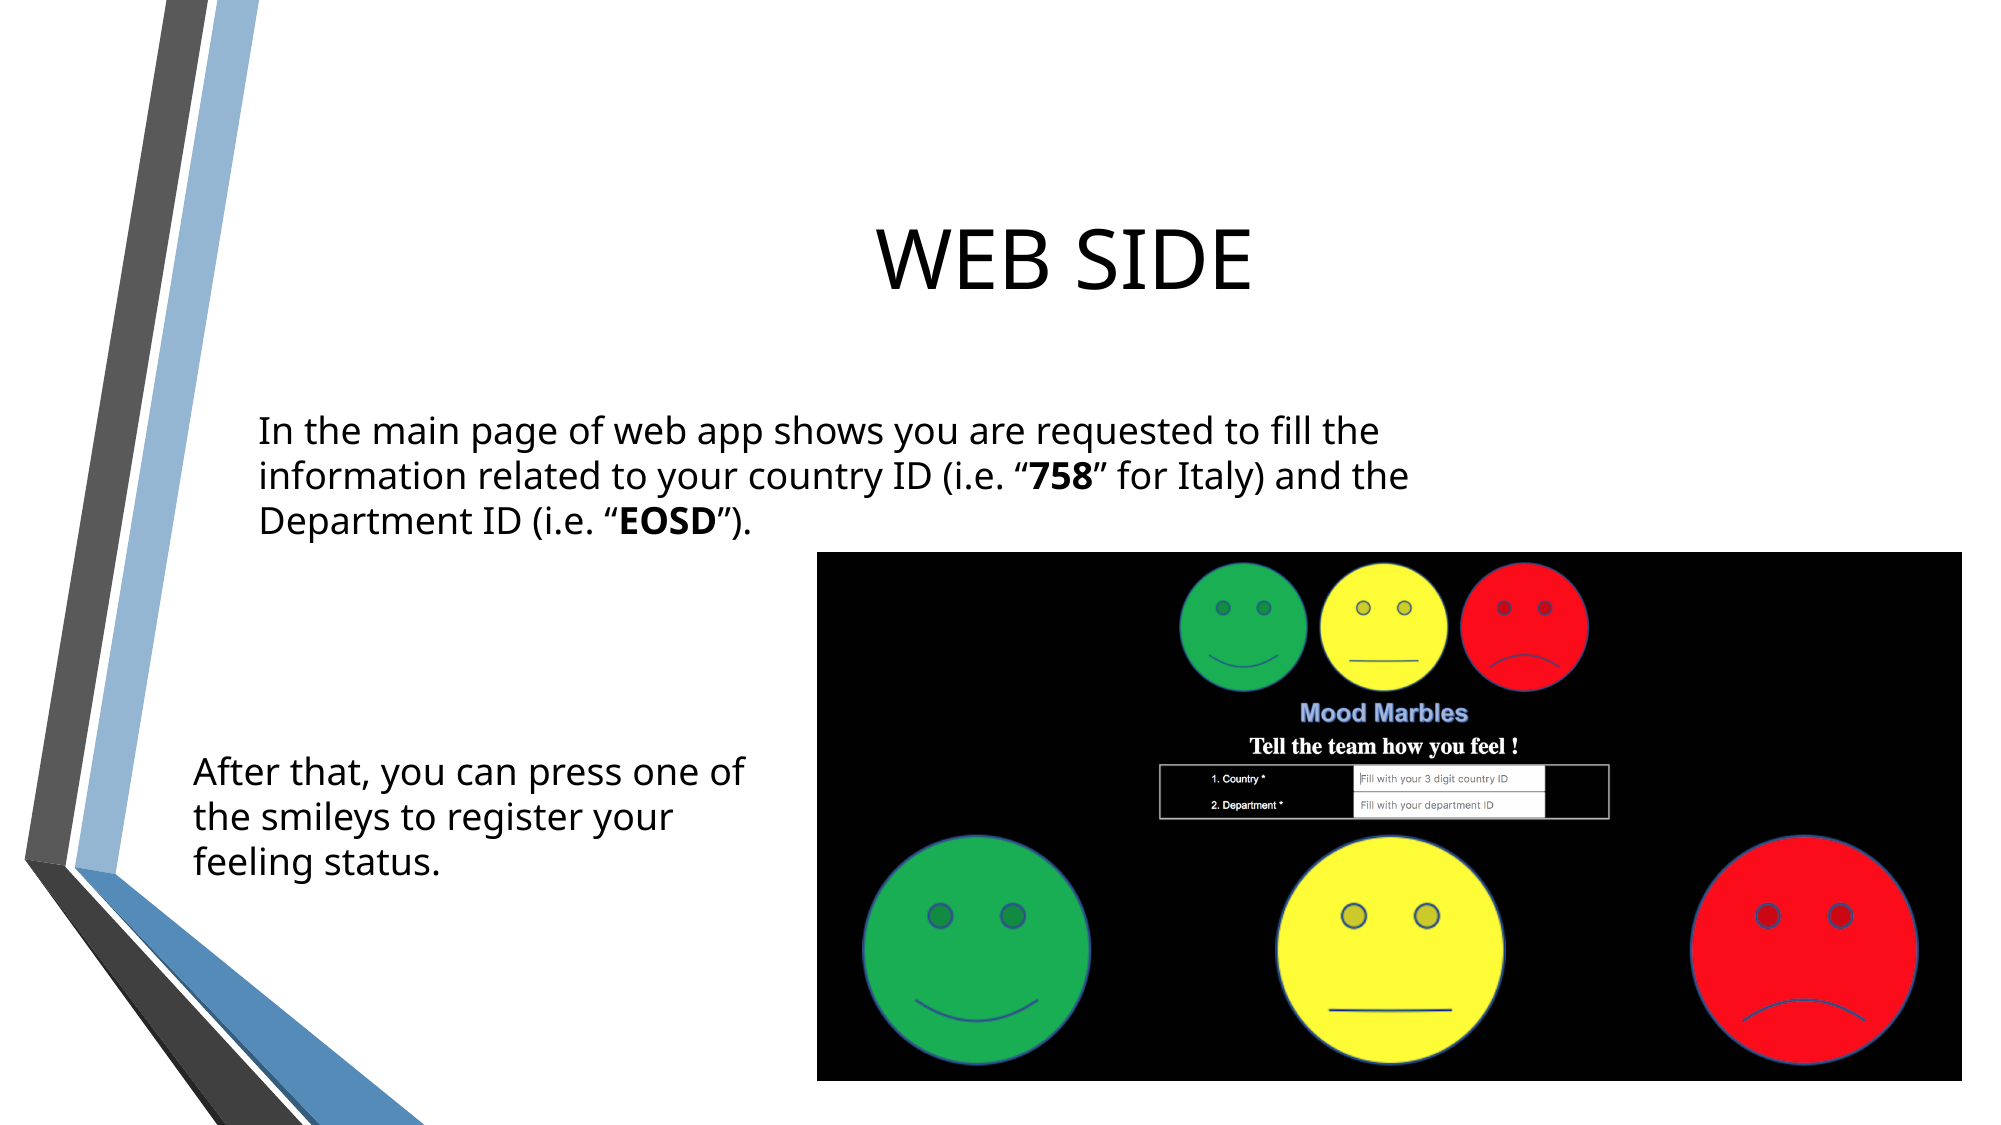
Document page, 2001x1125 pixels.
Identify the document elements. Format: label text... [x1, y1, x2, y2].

text_box In the main page of web app shows you are requested to fill the information related to your country ID (i.e. “758” for Italy) and the Department ID (i.e. “EOSD”). [243, 399, 1570, 550]
text_box After that, you can press one of the smileys to register your feeling status. [178, 740, 800, 891]
picture [817, 552, 1962, 1081]
title WEB SIDE [243, 112, 1887, 400]
